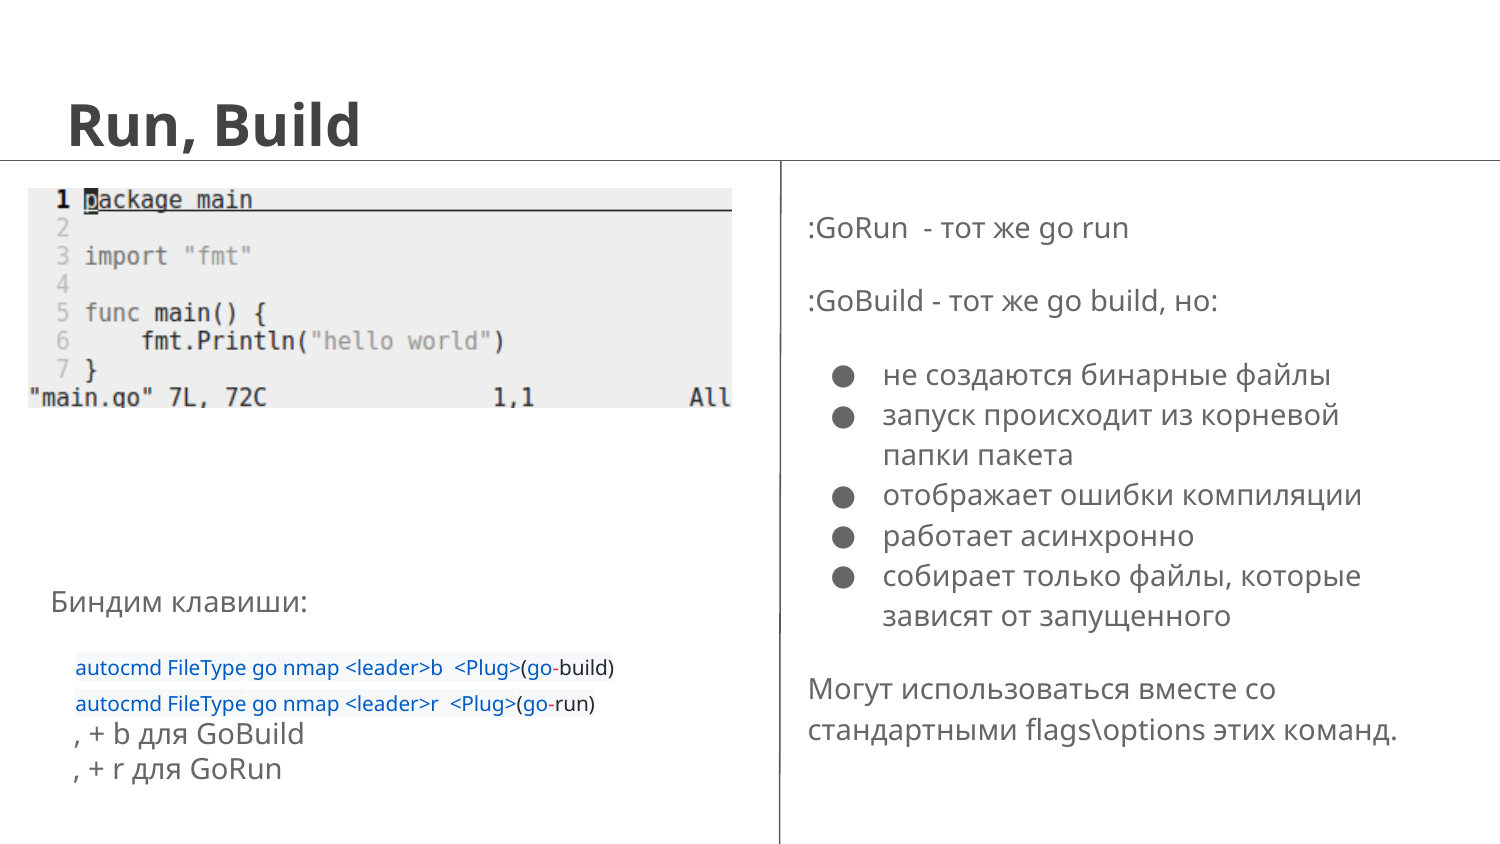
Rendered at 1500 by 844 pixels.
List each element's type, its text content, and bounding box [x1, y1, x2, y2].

list :GoRun - тот же go run :GoBuild - тот же go build, но: не создаются бинарные файлы запуск происходит из корневой папки пакета отображает ошибки компиляции работает асинхронно собирает только файлы, которые зависят от запущенного Могут использоваться вместе со стандартными flags\options этих команд. [792, 189, 1449, 750]
picture [28, 188, 732, 408]
title Run, Build [51, 72, 1449, 159]
text_box Биндим клавиши: autocmd FileType go nmap <leader>b <Plug>(go-build) autocmd FileType go nmap <leader>r <Plug>(go-run) , + b для GoBuild , + r для GoRun [35, 568, 732, 813]
